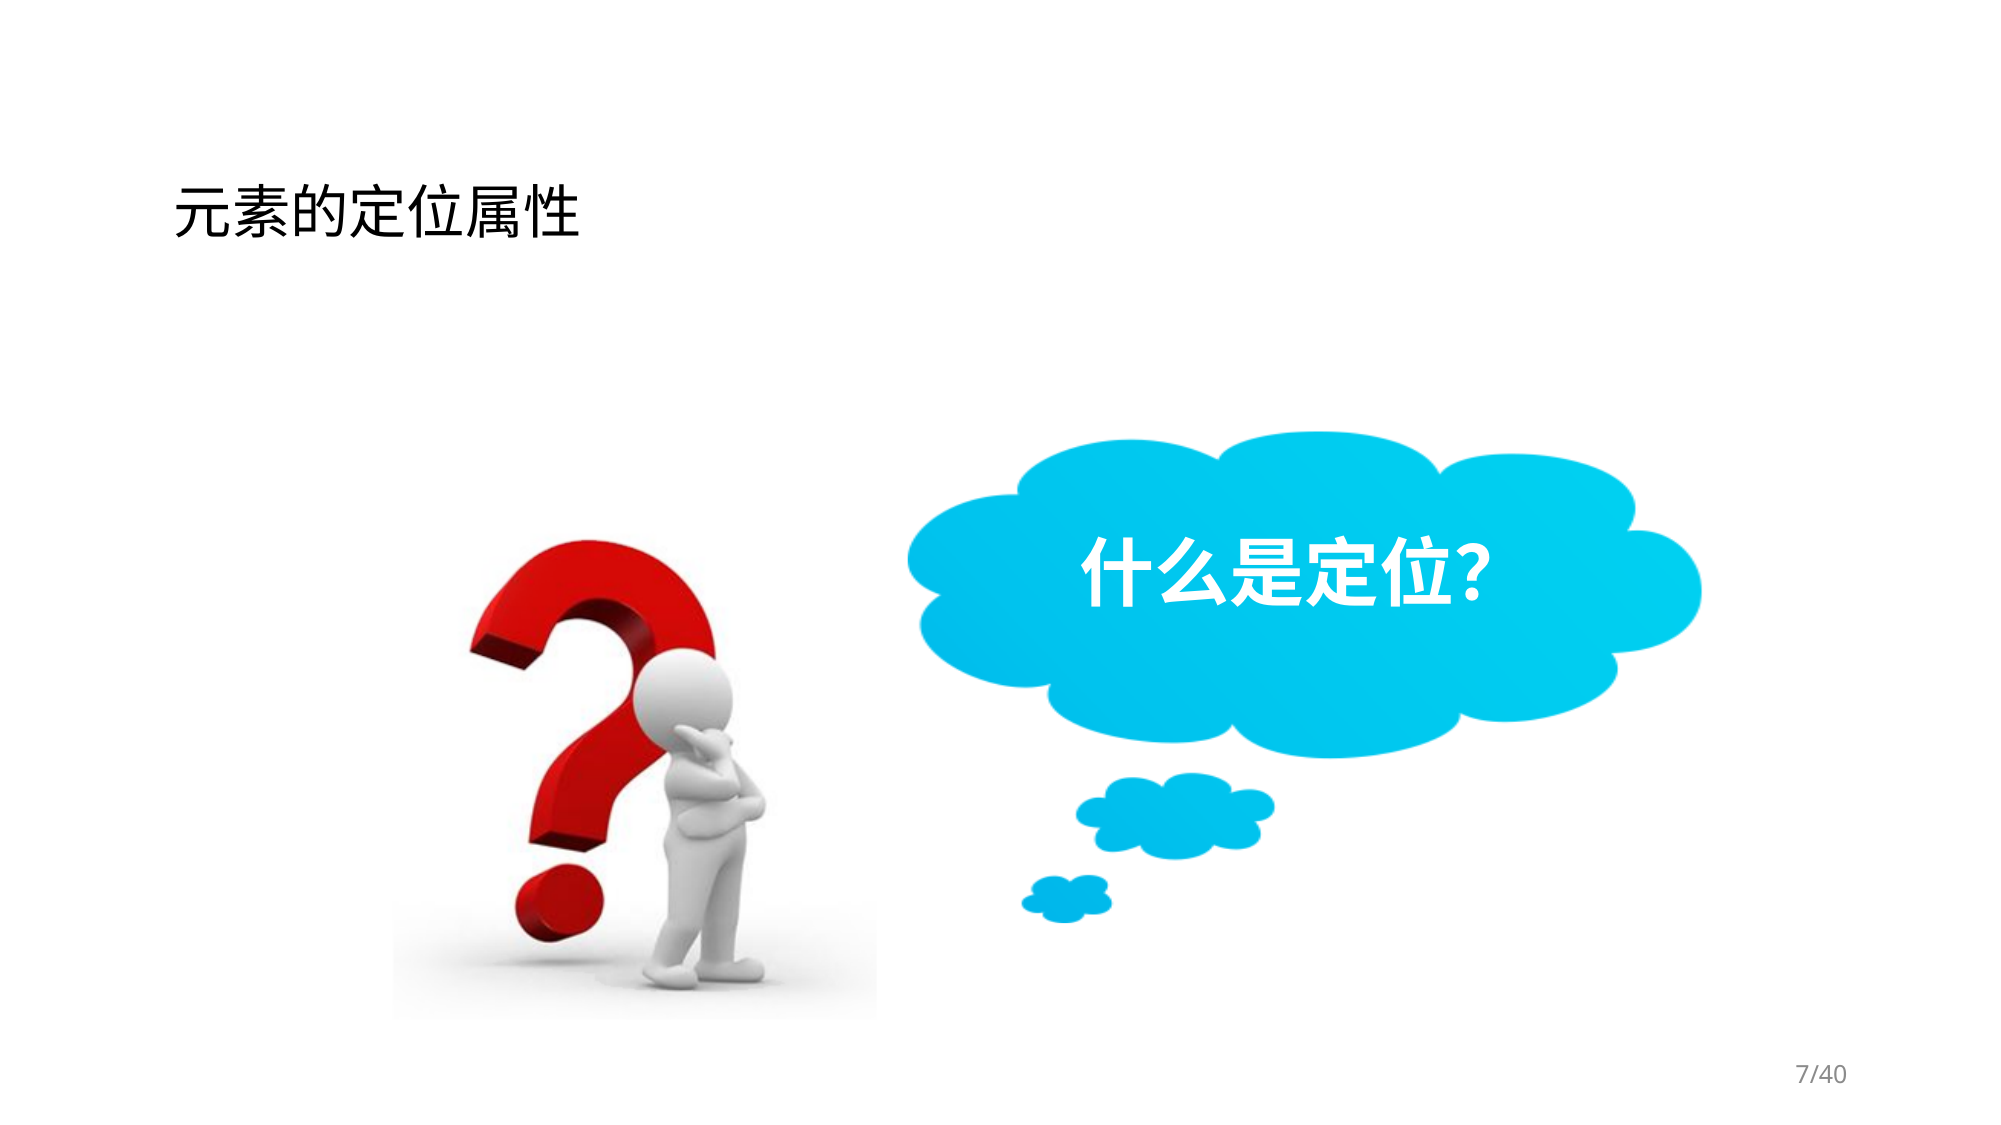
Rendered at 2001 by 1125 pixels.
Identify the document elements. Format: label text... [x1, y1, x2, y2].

text_box 元素的定位属性 [159, 132, 1145, 253]
picture [372, 488, 932, 1067]
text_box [702, 265, 1879, 1125]
